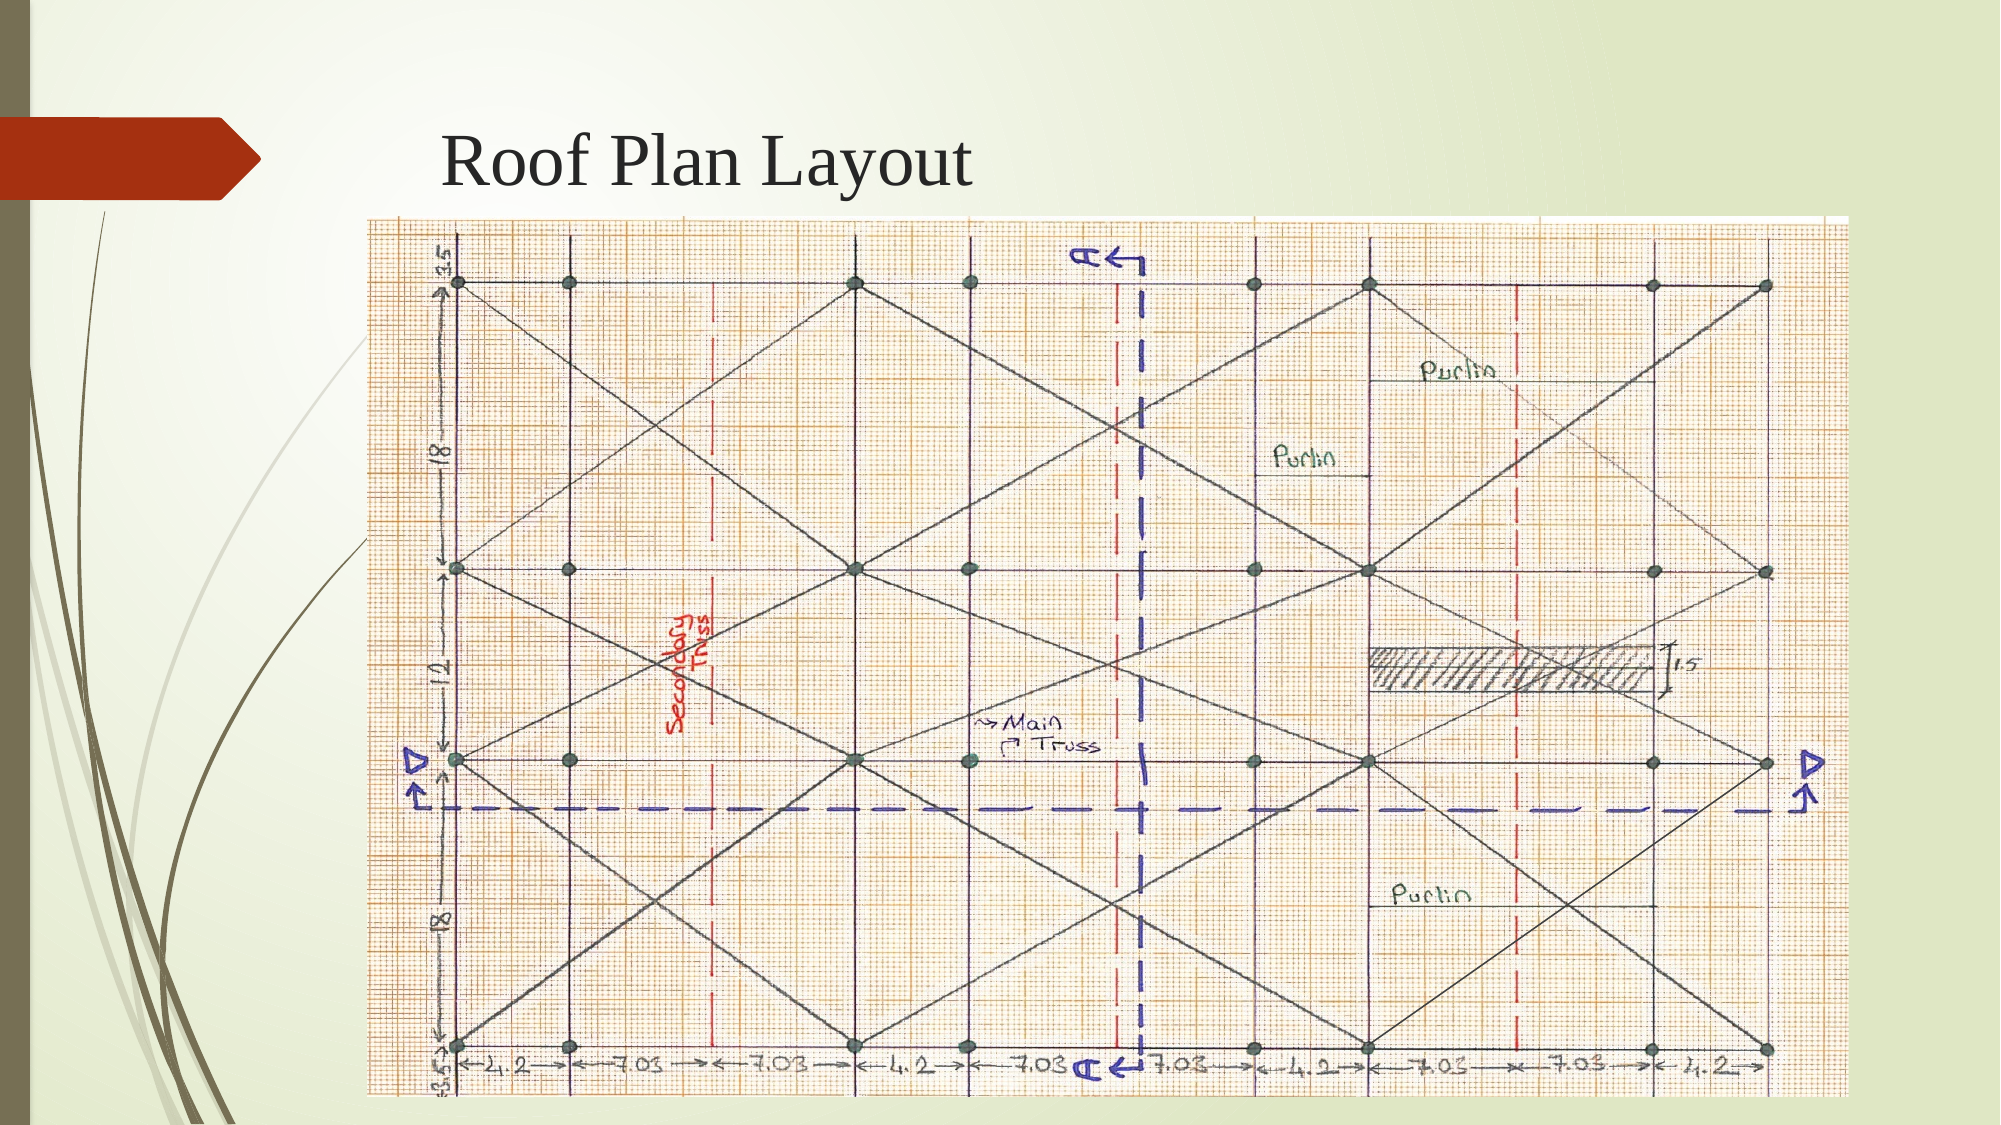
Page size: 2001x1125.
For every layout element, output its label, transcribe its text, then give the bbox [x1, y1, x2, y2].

picture [366, 216, 1849, 1097]
title Roof Plan Layout [425, 102, 1888, 228]
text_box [1367, 768, 1761, 1046]
